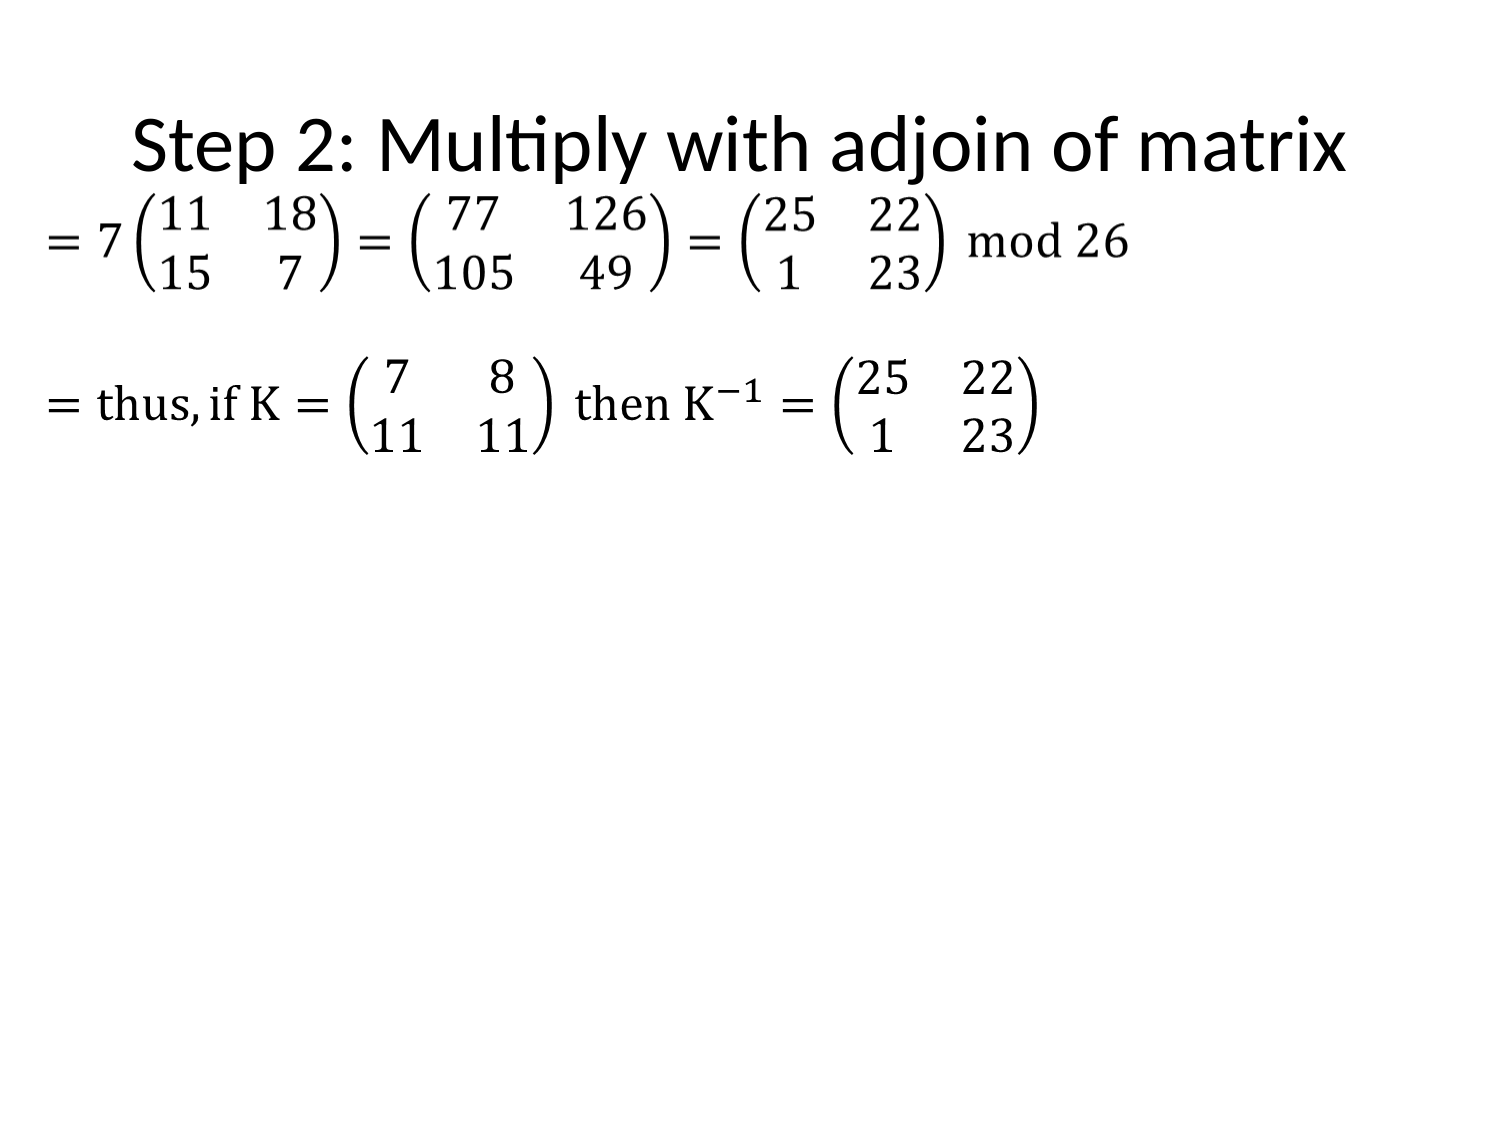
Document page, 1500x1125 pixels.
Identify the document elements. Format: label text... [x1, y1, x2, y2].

text_box [30, 163, 1468, 302]
title Step 2: Multiply with adjoin of matrix [75, 45, 1425, 163]
text_box [30, 326, 1468, 464]
